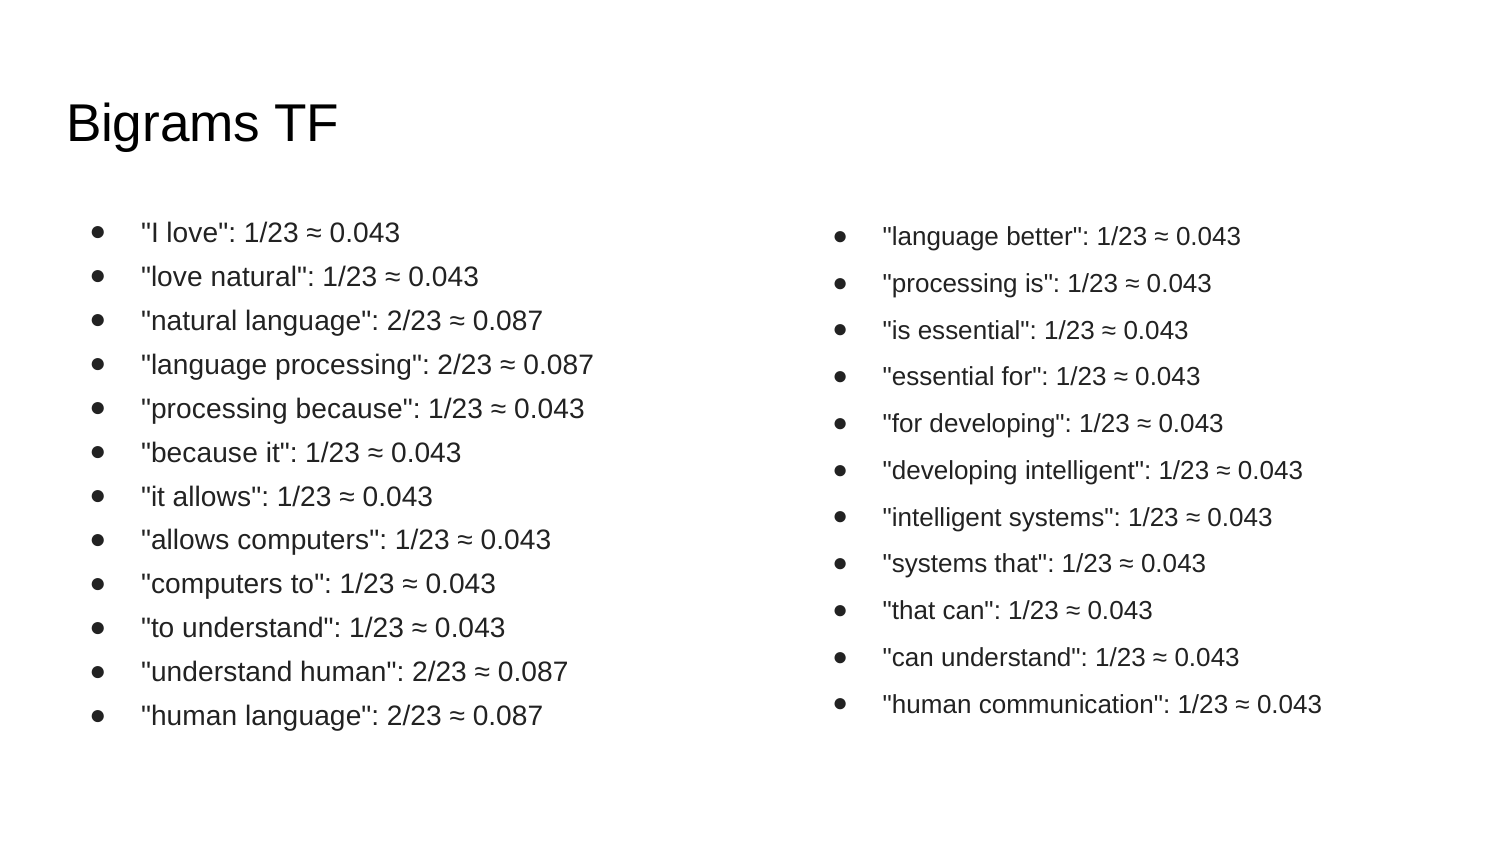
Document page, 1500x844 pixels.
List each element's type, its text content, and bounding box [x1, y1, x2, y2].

title Bigrams TF [51, 72, 1449, 167]
list "I love": 1/23 ≈ 0.043 "love natural": 1/23 ≈ 0.043 "natural language": 2/23 ≈ 0.087 "language processing": 2/23 ≈ 0.087 "processing because": 1/23 ≈ 0.043 "because it": 1/23 ≈ 0.043 "it allows": 1/23 ≈ 0.043 "allows computers": 1/23 ≈ 0.043 "computers to": 1/23 ≈ 0.043 "to understand": 1/23 ≈ 0.043 "understand human": 2/23 ≈ 0.087 "human language": 2/23 ≈ 0.087 [51, 189, 708, 750]
list "language better": 1/23 ≈ 0.043 "processing is": 1/23 ≈ 0.043 "is essential": 1/23 ≈ 0.043 "essential for": 1/23 ≈ 0.043 "for developing": 1/23 ≈ 0.043 "developing intelligent": 1/23 ≈ 0.043 "intelligent systems": 1/23 ≈ 0.043 "systems that": 1/23 ≈ 0.043 "that can": 1/23 ≈ 0.043 "can understand": 1/23 ≈ 0.043 "human communication": 1/23 ≈ 0.043 [792, 189, 1449, 750]
